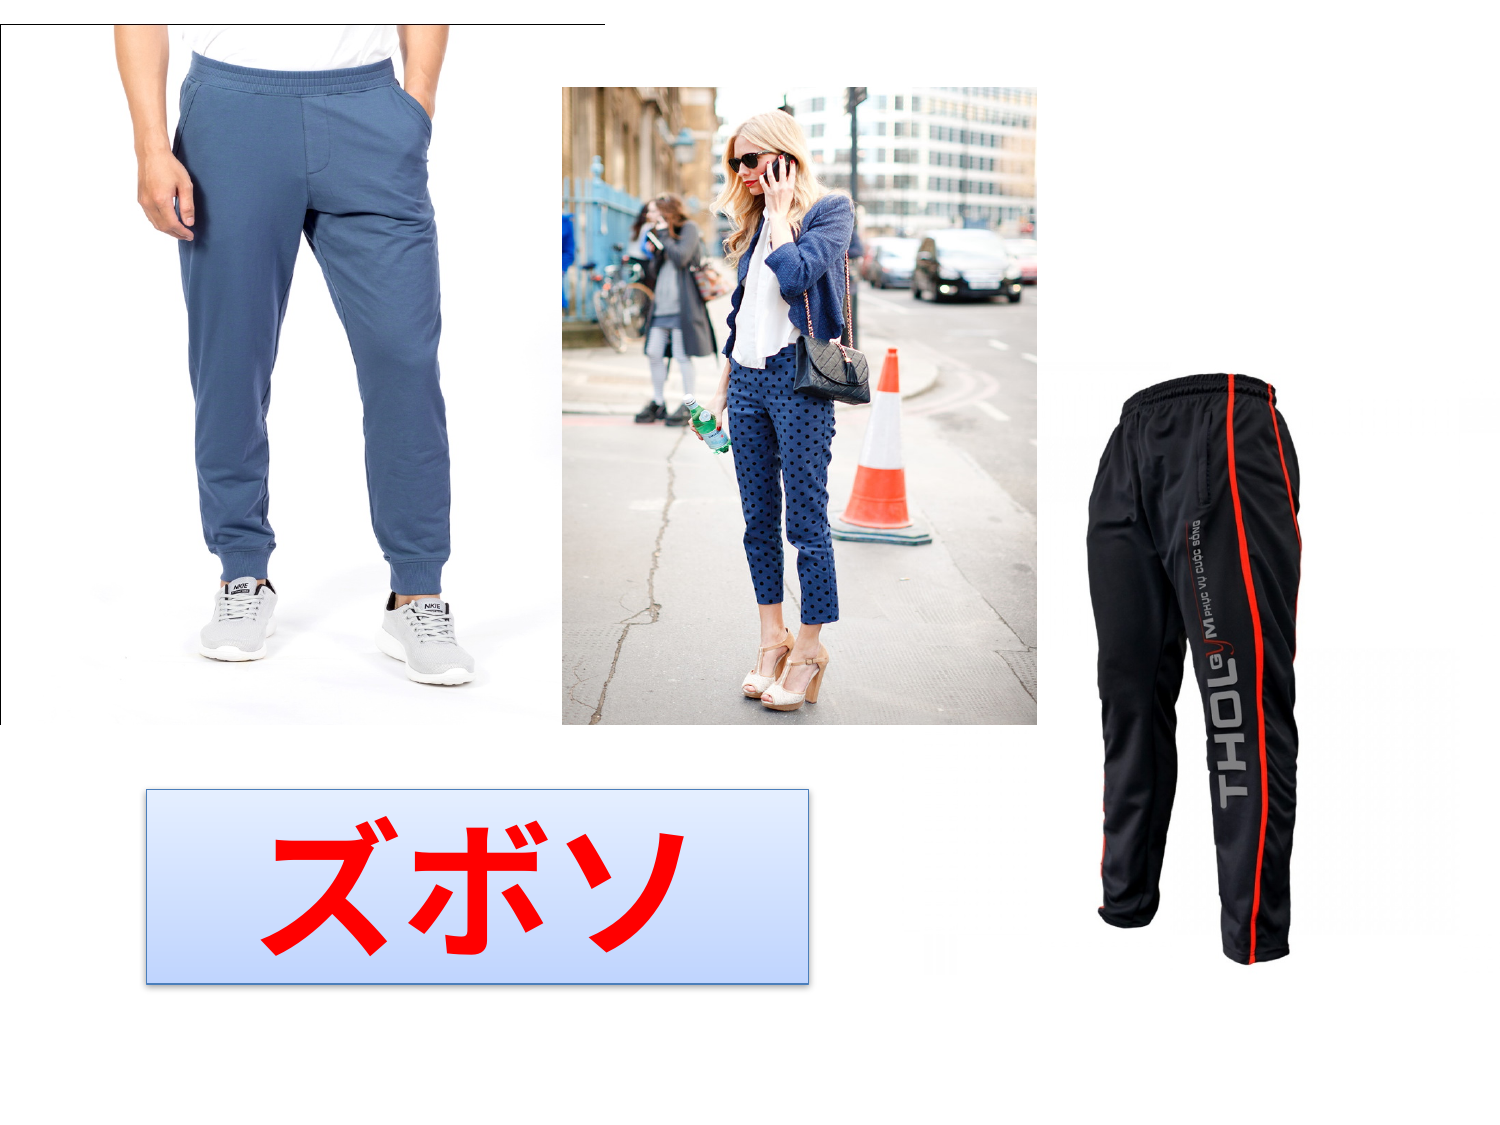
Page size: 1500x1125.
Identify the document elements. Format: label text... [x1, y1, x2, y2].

picture [0, 24, 1500, 976]
text_box ズボソ [146, 789, 809, 985]
